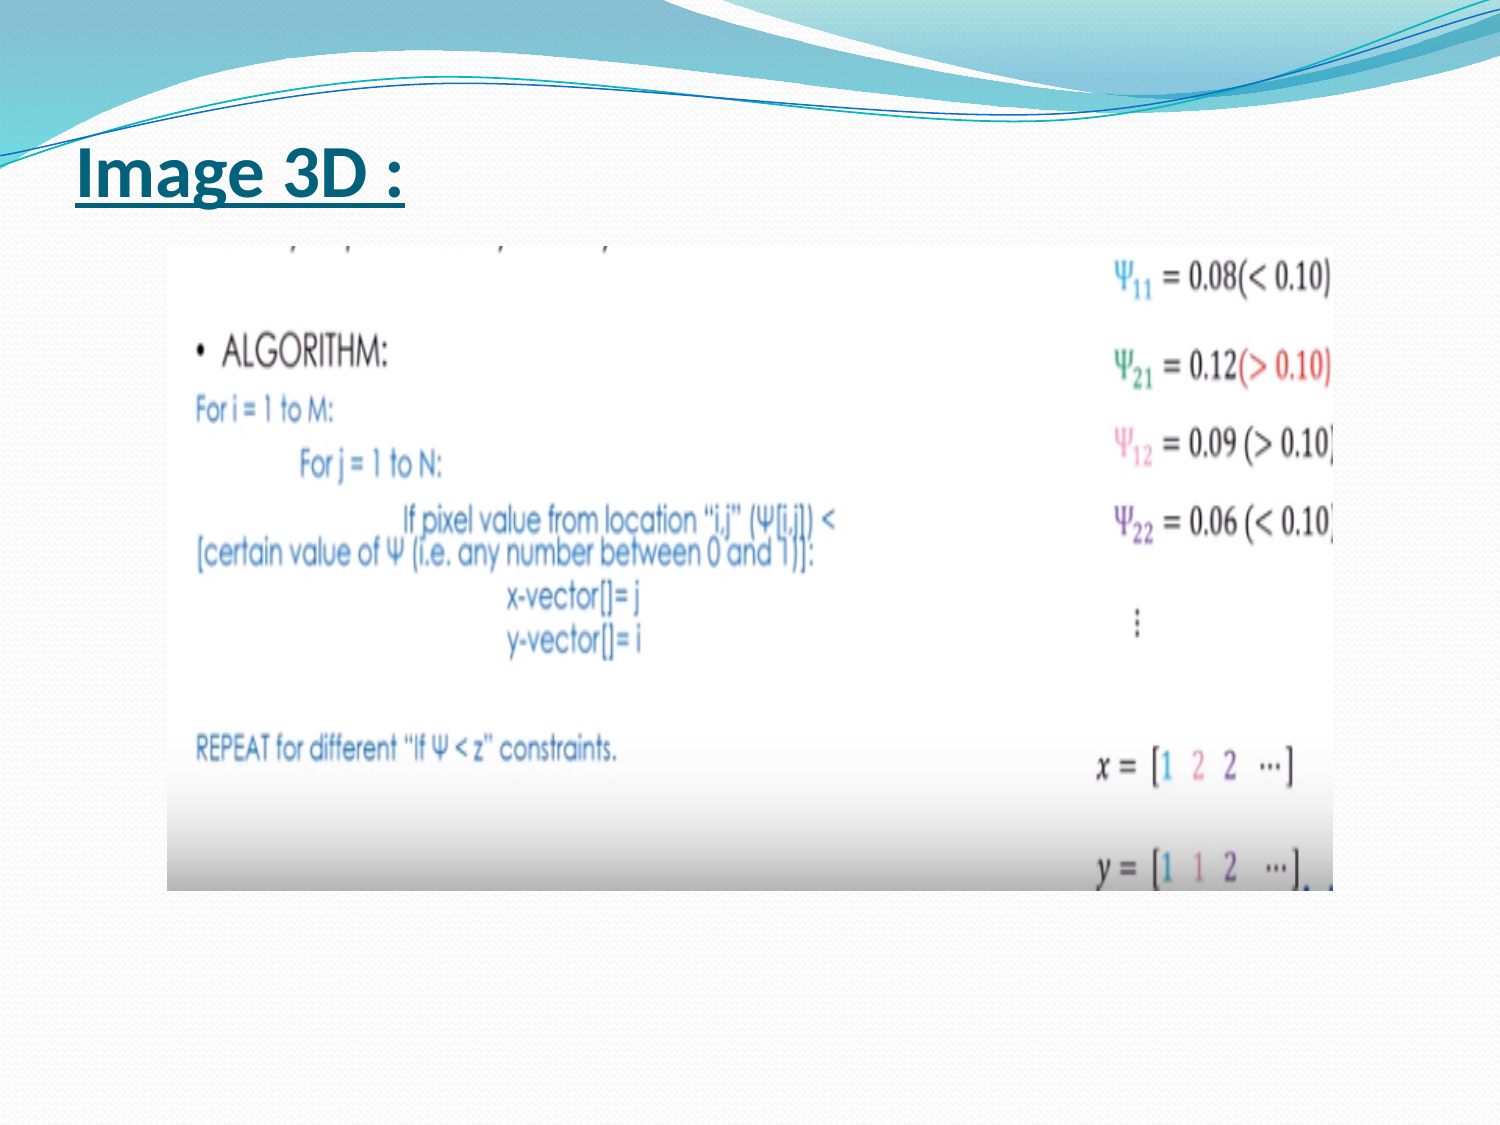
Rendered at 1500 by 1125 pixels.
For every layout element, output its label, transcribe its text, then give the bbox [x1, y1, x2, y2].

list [166, 245, 1334, 891]
title Image 3D : [75, 115, 1425, 303]
